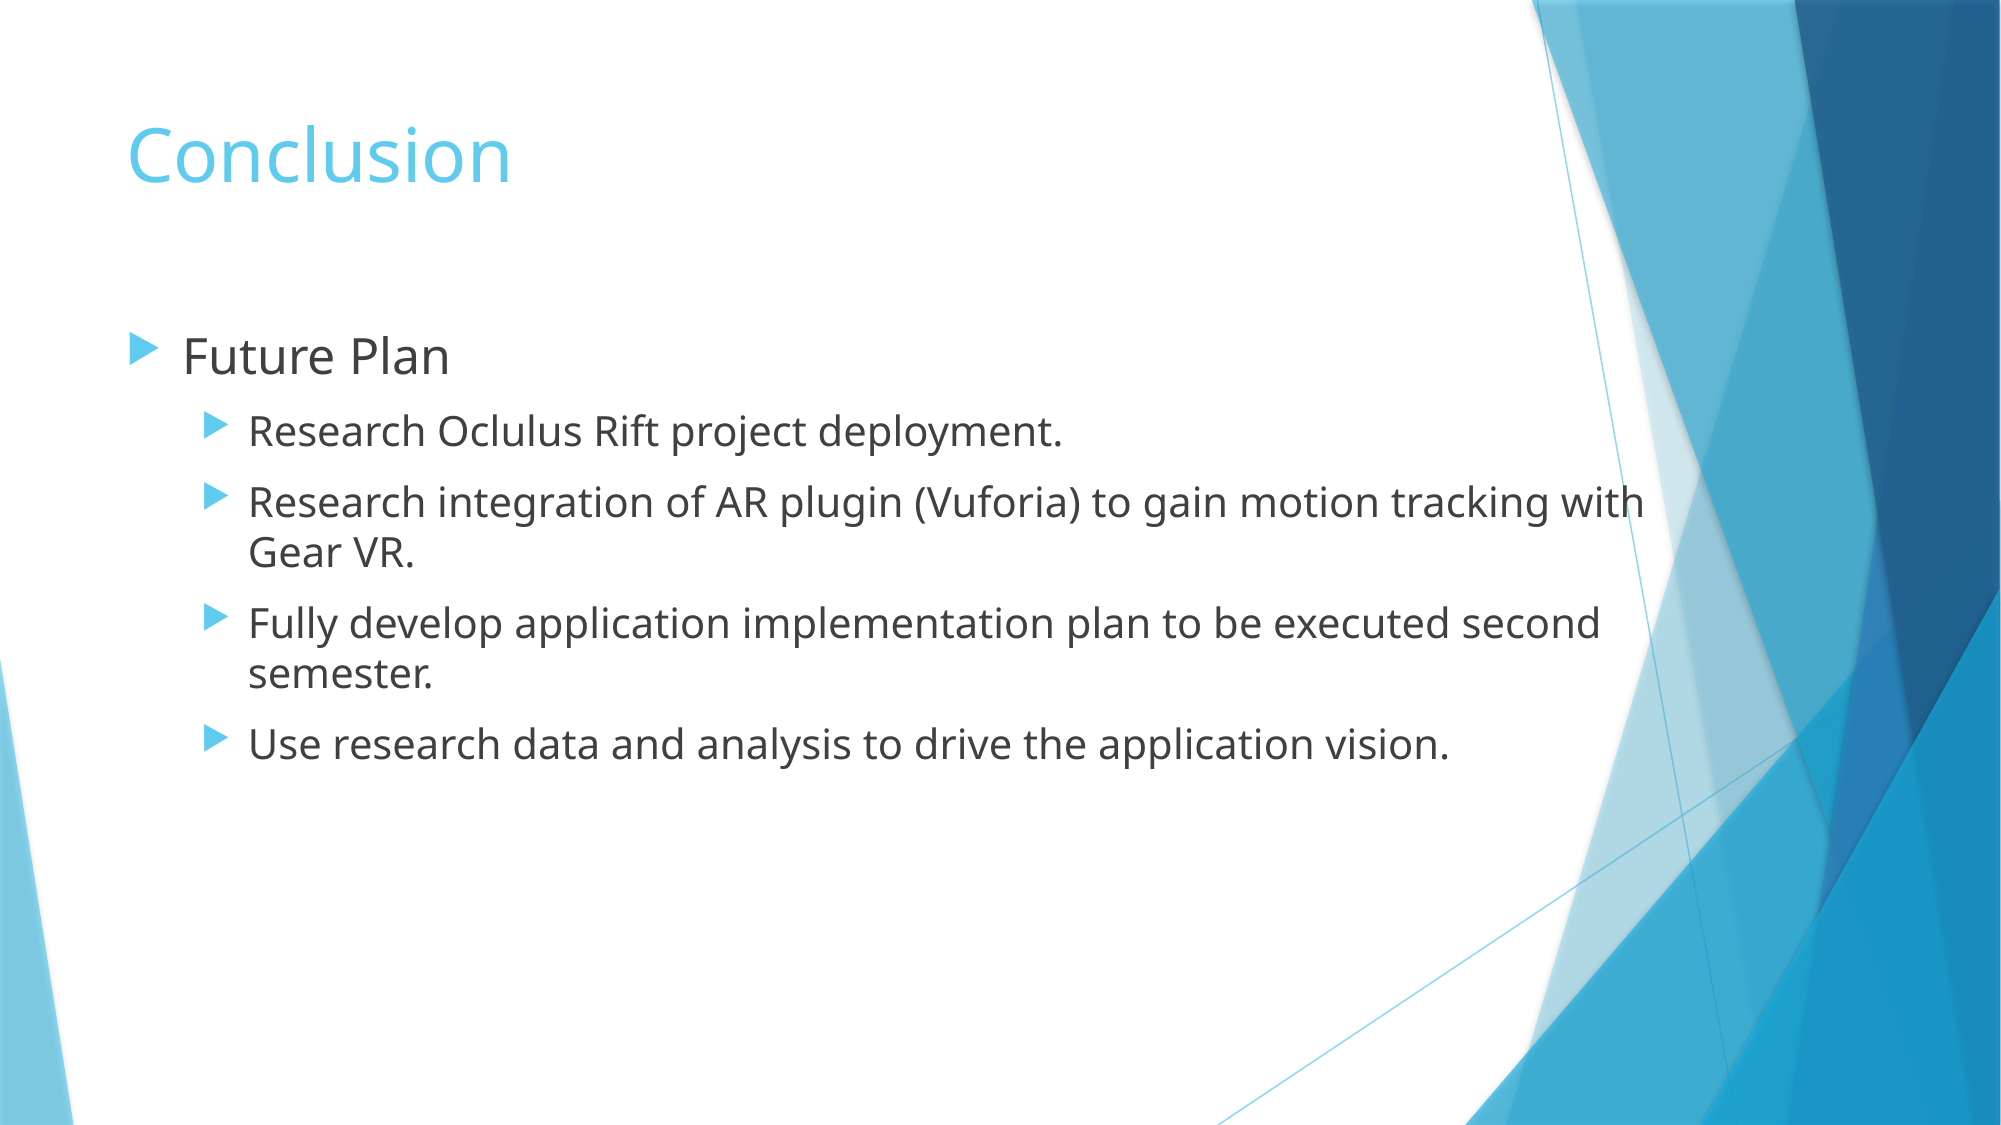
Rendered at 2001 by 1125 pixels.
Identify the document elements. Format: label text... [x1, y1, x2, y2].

title Conclusion [111, 99, 1522, 316]
list Future Plan Research Oclulus Rift project deployment. Research integration of AR plugin (Vuforia) to gain motion tracking with Gear VR. Fully develop application implementation plan to be executed second semester. Use research data and analysis to drive the application vision. [111, 316, 1748, 991]
